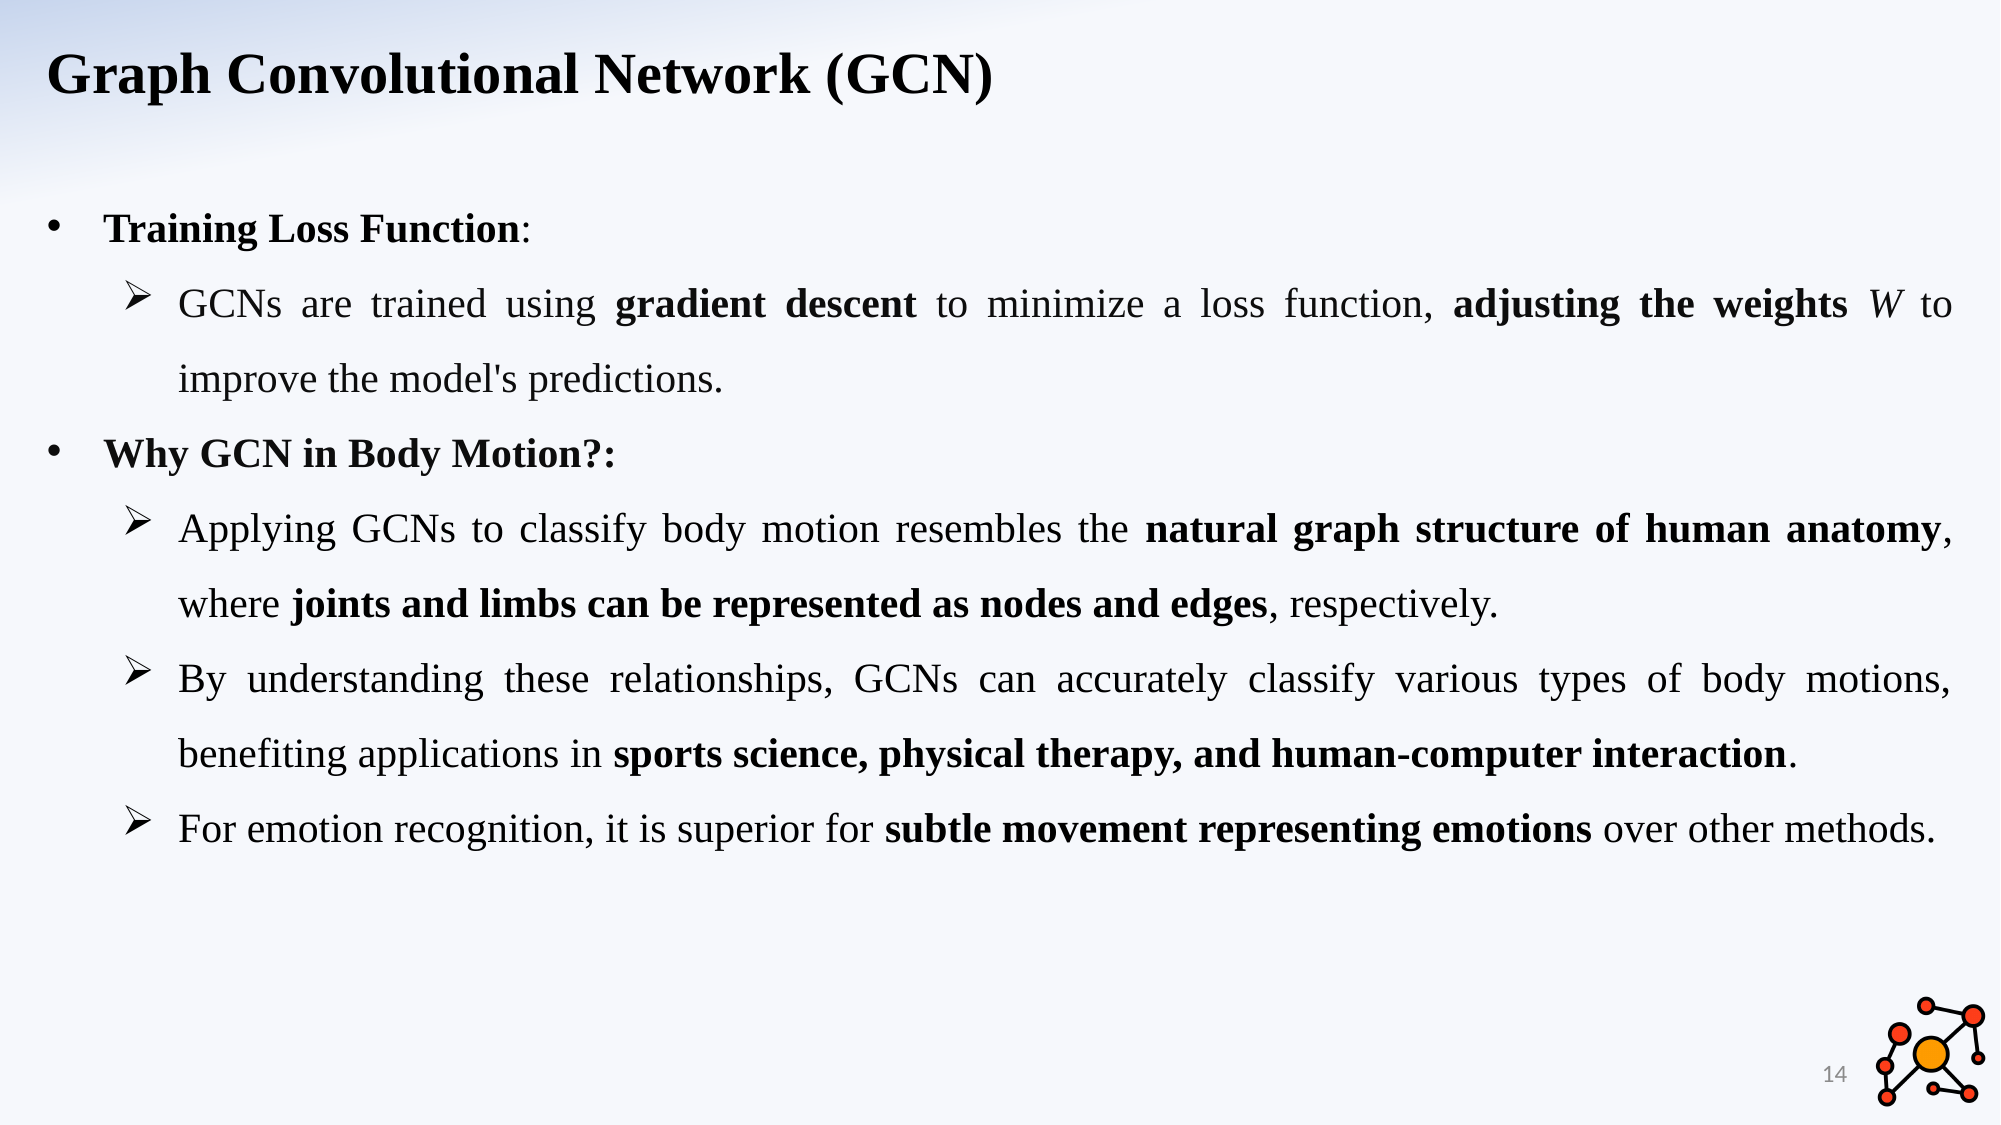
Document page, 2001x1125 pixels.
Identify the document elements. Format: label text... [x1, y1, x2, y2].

slide_number 14 [1412, 1042, 1863, 1103]
text_box Graph Convolutional Network (GCN) Training Loss Function: GCNs are trained using gradient descent to minimize a loss function, adjusting the weights W to improve the model's predictions. Why GCN in Body Motion?: Applying GCNs to classify body motion resembles the natural graph structure of human anatomy, where joints and limbs can be represented as nodes and edges, respectively. By understanding these relationships, GCNs can accurately classify various types of body motions, benefiting applications in sports science, physical therapy, and human-computer interaction. For emotion recognition, it is superior for subtle movement representing emotions over other methods. [32, 28, 1968, 858]
picture [1874, 995, 1987, 1108]
